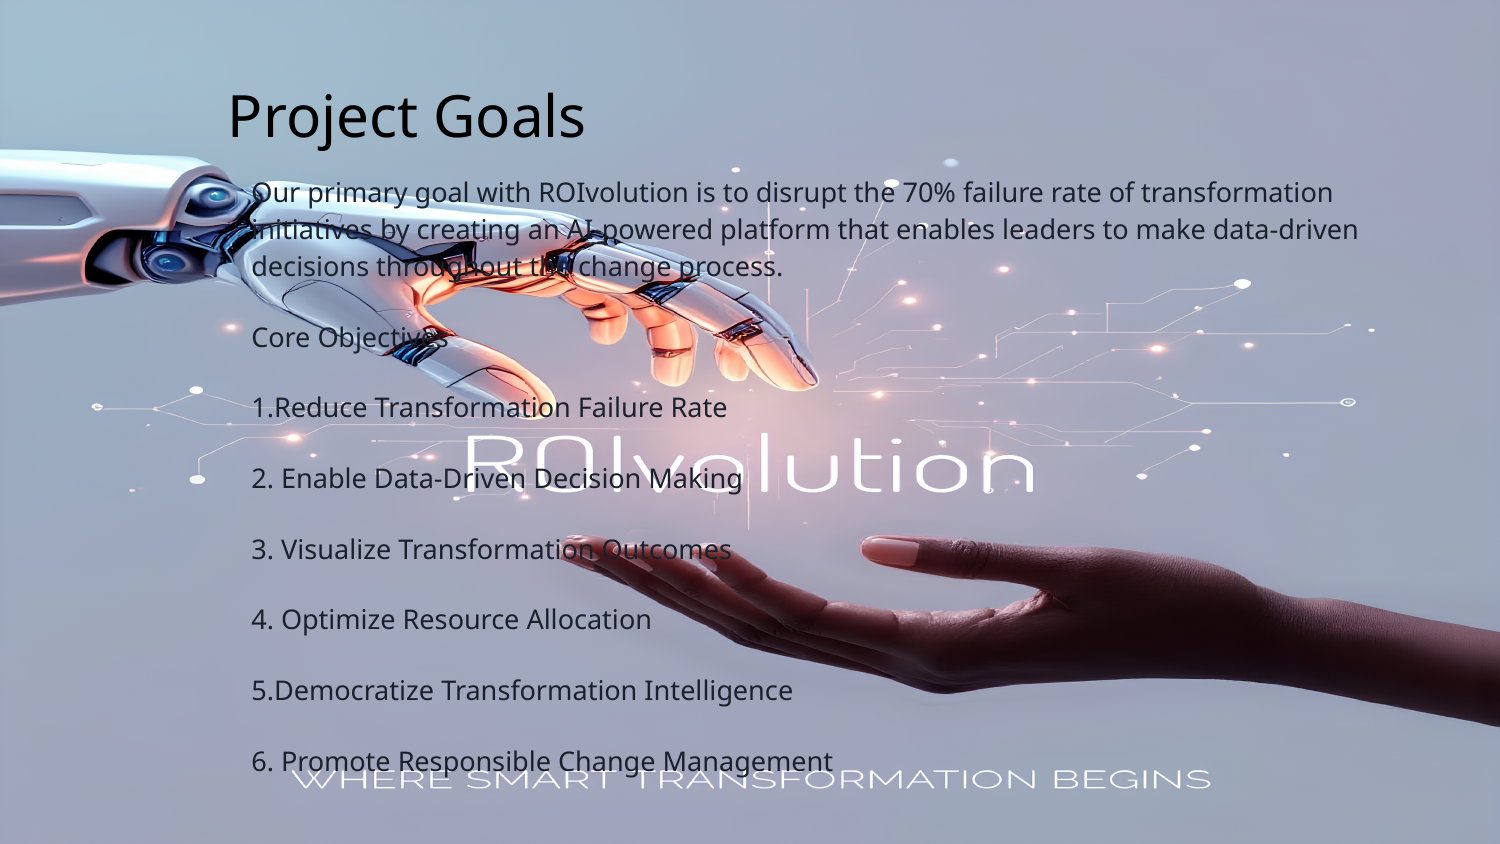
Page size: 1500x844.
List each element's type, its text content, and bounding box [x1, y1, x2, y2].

title Project Goals [212, 64, 1368, 215]
picture [0, 0, 1500, 844]
list Our primary goal with ROIvolution is to disrupt the 70% failure rate of transformation initiatives by creating an AI-powered platform that enables leaders to make data-driven decisions throughout the change process. Core Objectives 1.Reduce Transformation Failure Rate 2. Enable Data-Driven Decision Making 3. Visualize Transformation Outcomes 4. Optimize Resource Allocation 5.Democratize Transformation Intelligence 6. Promote Responsible Change Management [236, 155, 1392, 722]
